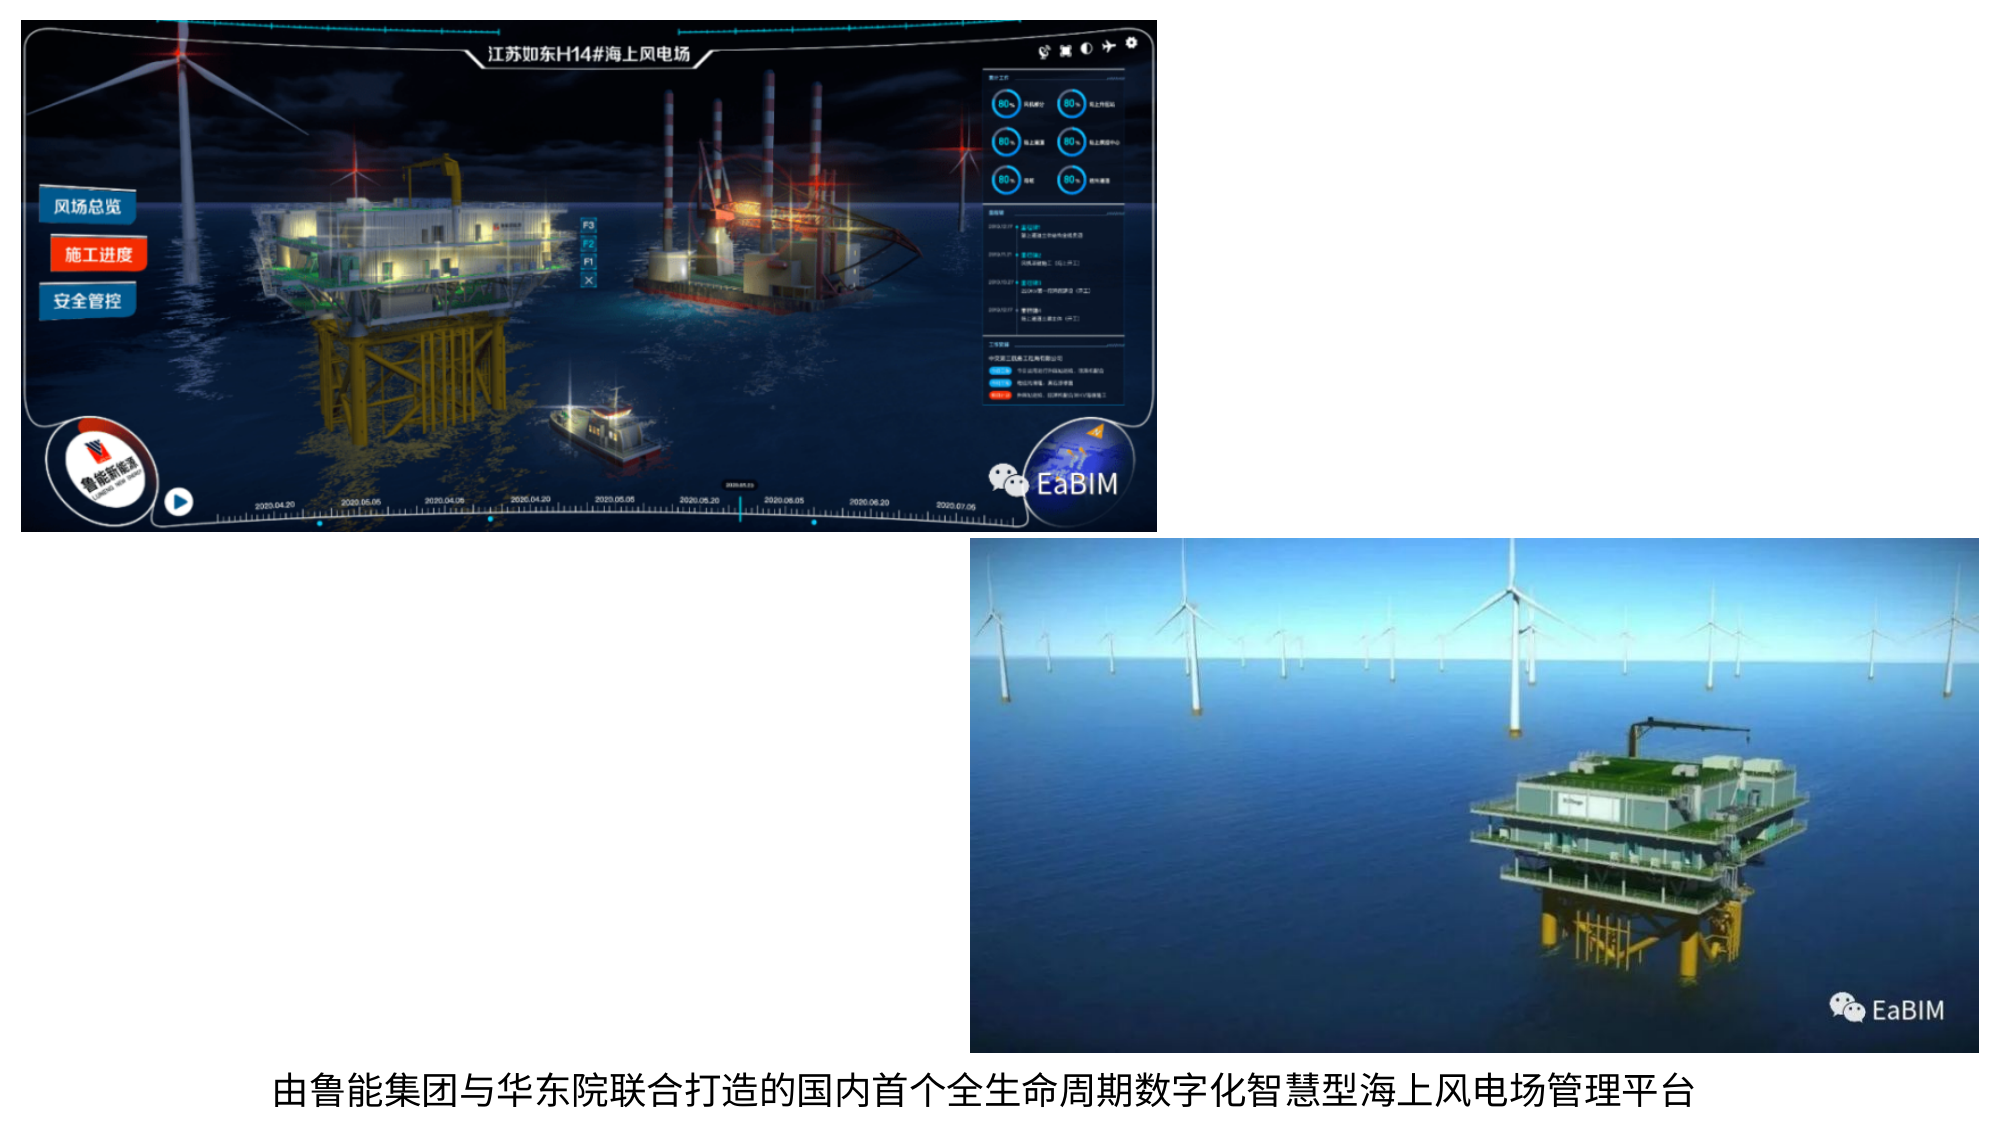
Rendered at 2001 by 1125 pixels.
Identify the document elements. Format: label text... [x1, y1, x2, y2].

picture [21, 20, 1157, 532]
picture [970, 538, 1979, 1053]
text_box 由鲁能集团与华东院联合打造的国内首个全生命周期数字化智慧型海上风电场管理平台 [256, 1059, 1712, 1120]
